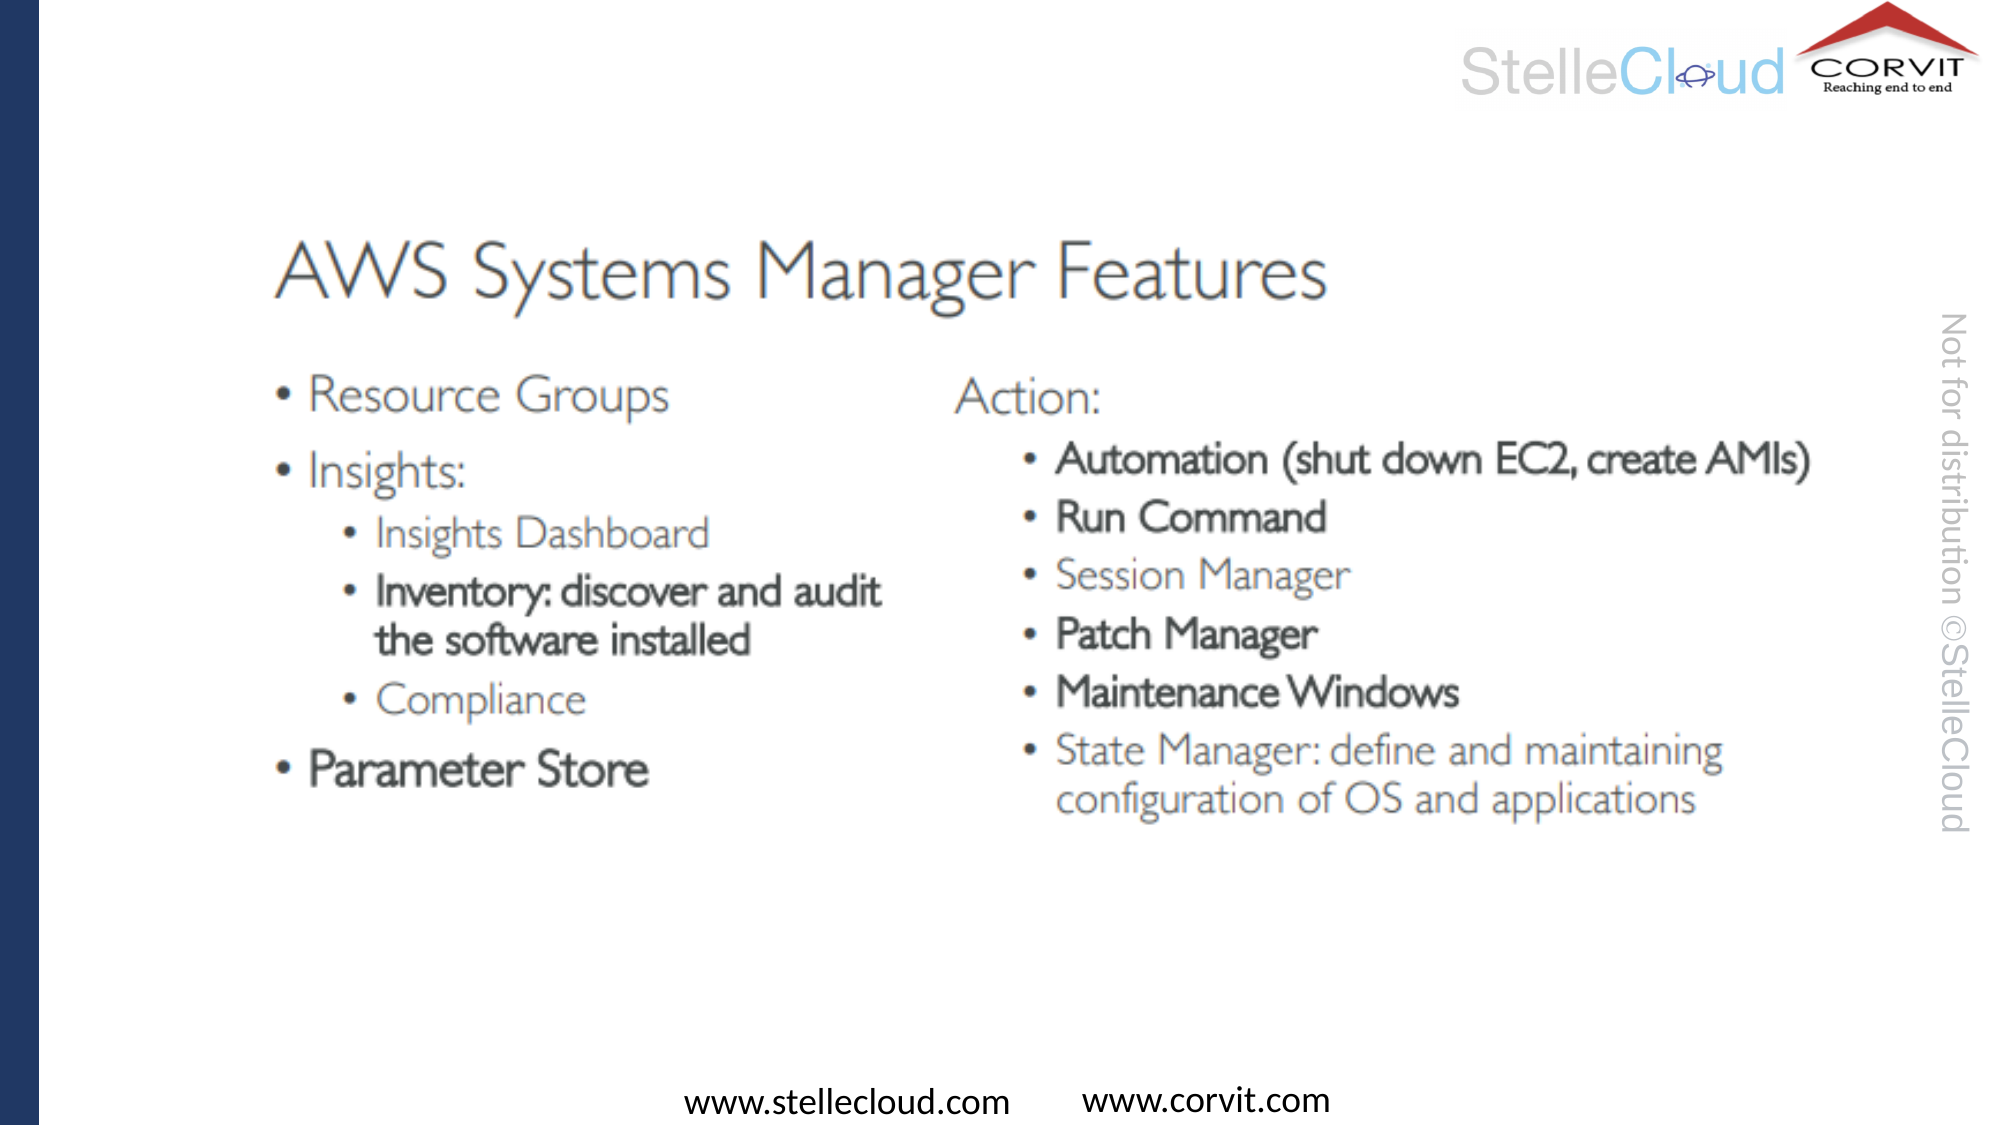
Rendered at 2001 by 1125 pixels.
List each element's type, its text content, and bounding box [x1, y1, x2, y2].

text_box www.stellecloud.com [669, 1069, 1027, 1125]
text_box Not for distribution ⒸStelleCloud [1927, 297, 1988, 1125]
picture [228, 218, 1842, 938]
picture [1455, 0, 1988, 111]
text_box www.corvit.com [1067, 1067, 1347, 1125]
